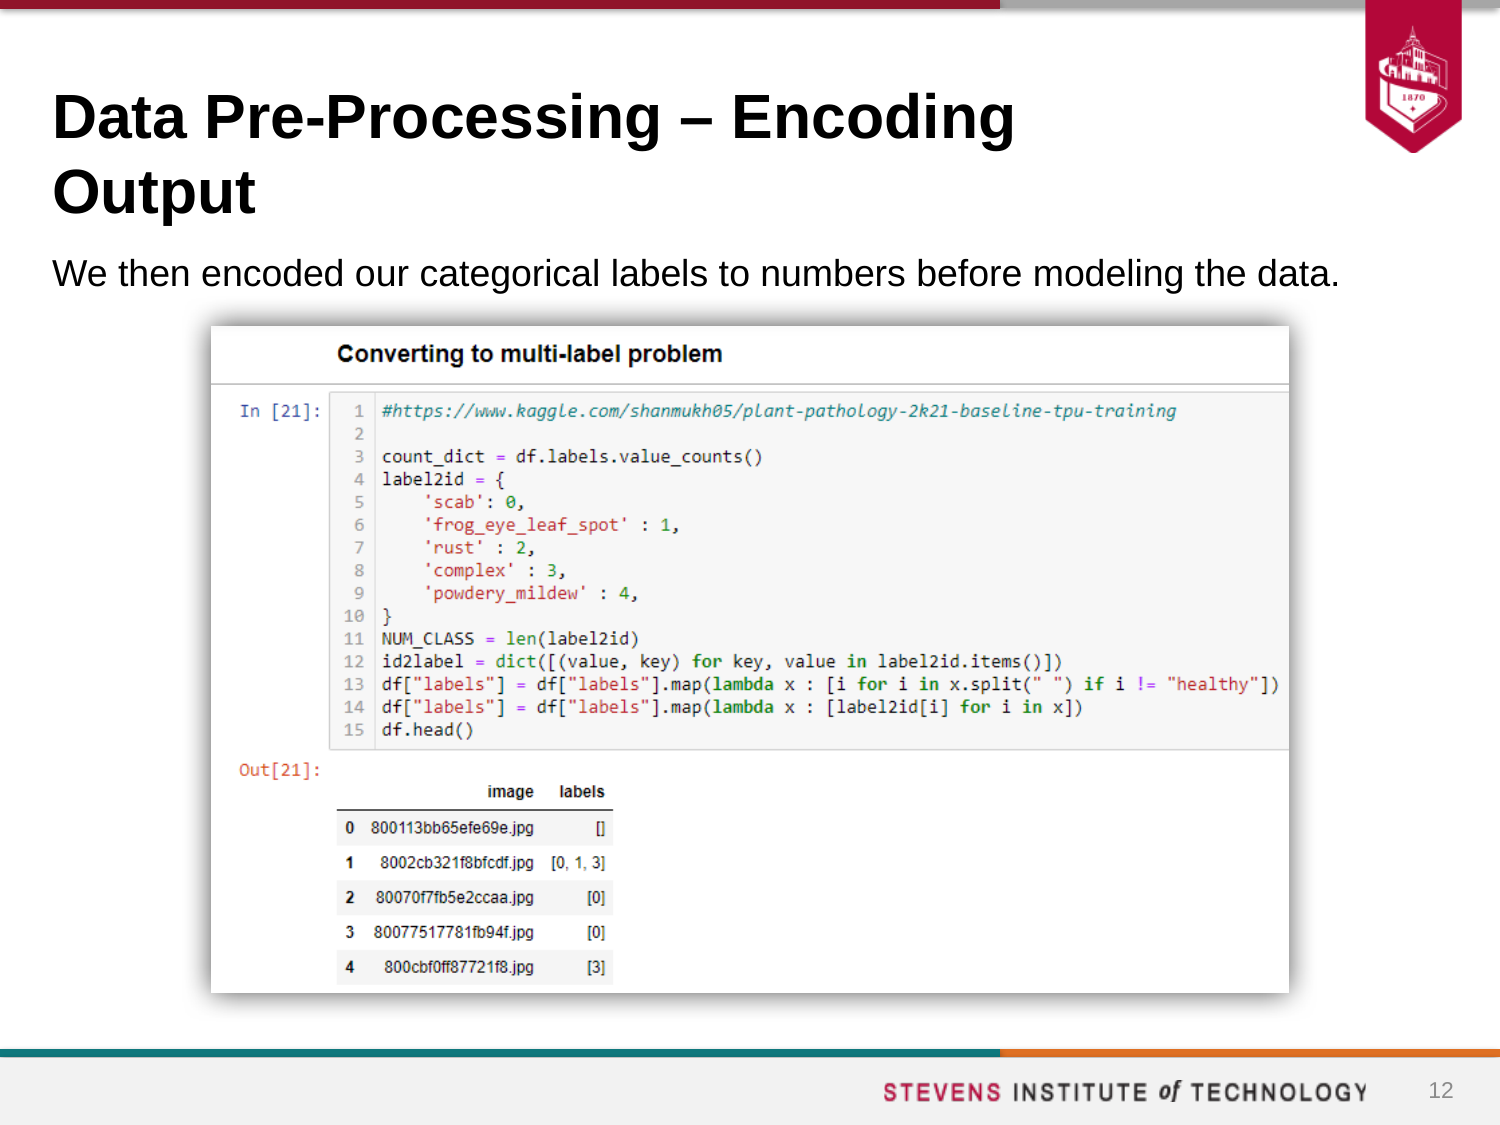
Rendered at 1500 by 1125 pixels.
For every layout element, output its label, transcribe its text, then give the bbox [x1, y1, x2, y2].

text_box We then encoded our categorical labels to numbers before modeling the data. [37, 241, 1421, 302]
picture [211, 325, 1289, 994]
slide_number 12 [1401, 1059, 1481, 1120]
title Data Pre-Processing – Encoding Output [37, 68, 1236, 157]
